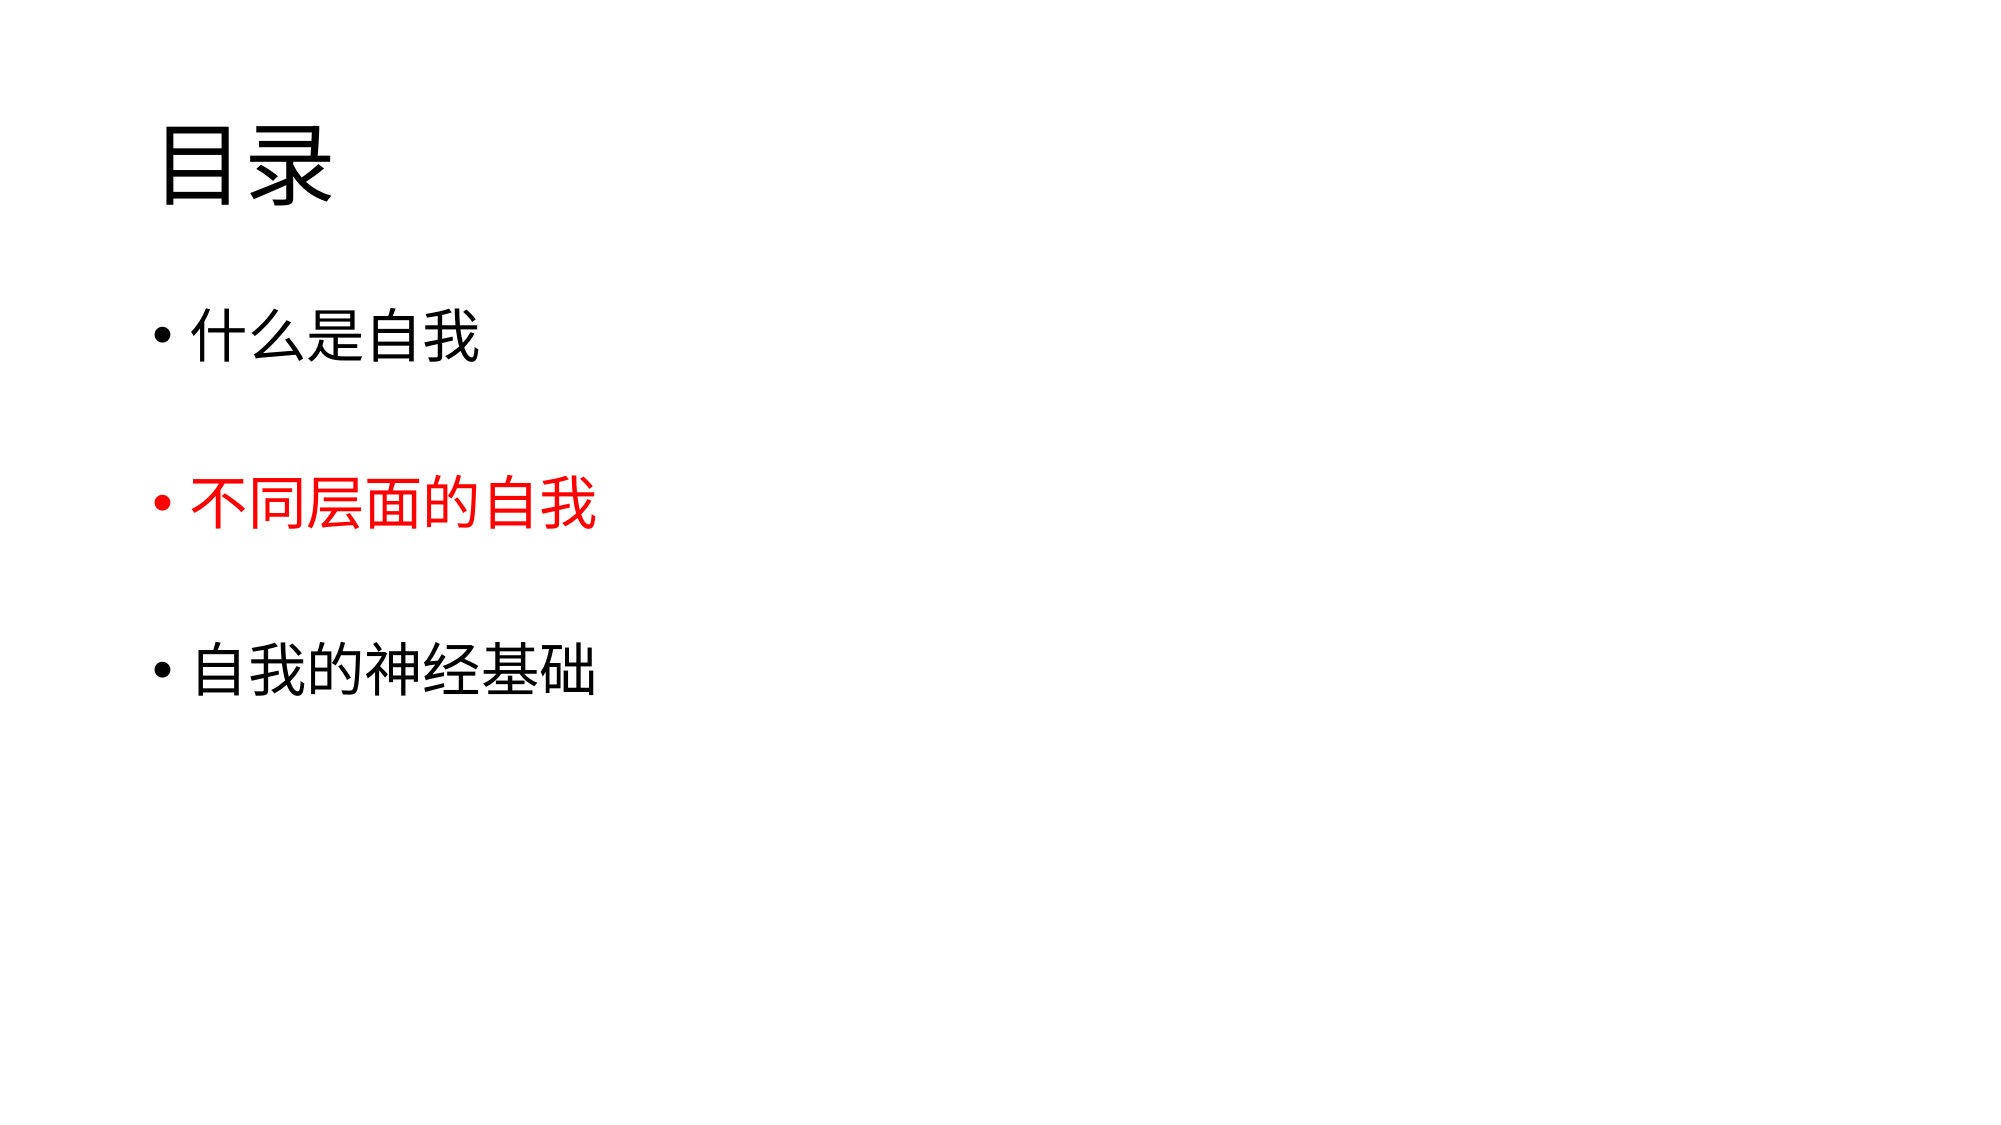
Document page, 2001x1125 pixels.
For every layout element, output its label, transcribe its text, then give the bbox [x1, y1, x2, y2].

list 什么是自我 不同层面的自我 自我的神经基础 [137, 299, 1863, 1014]
title 目录 [137, 59, 1863, 278]
